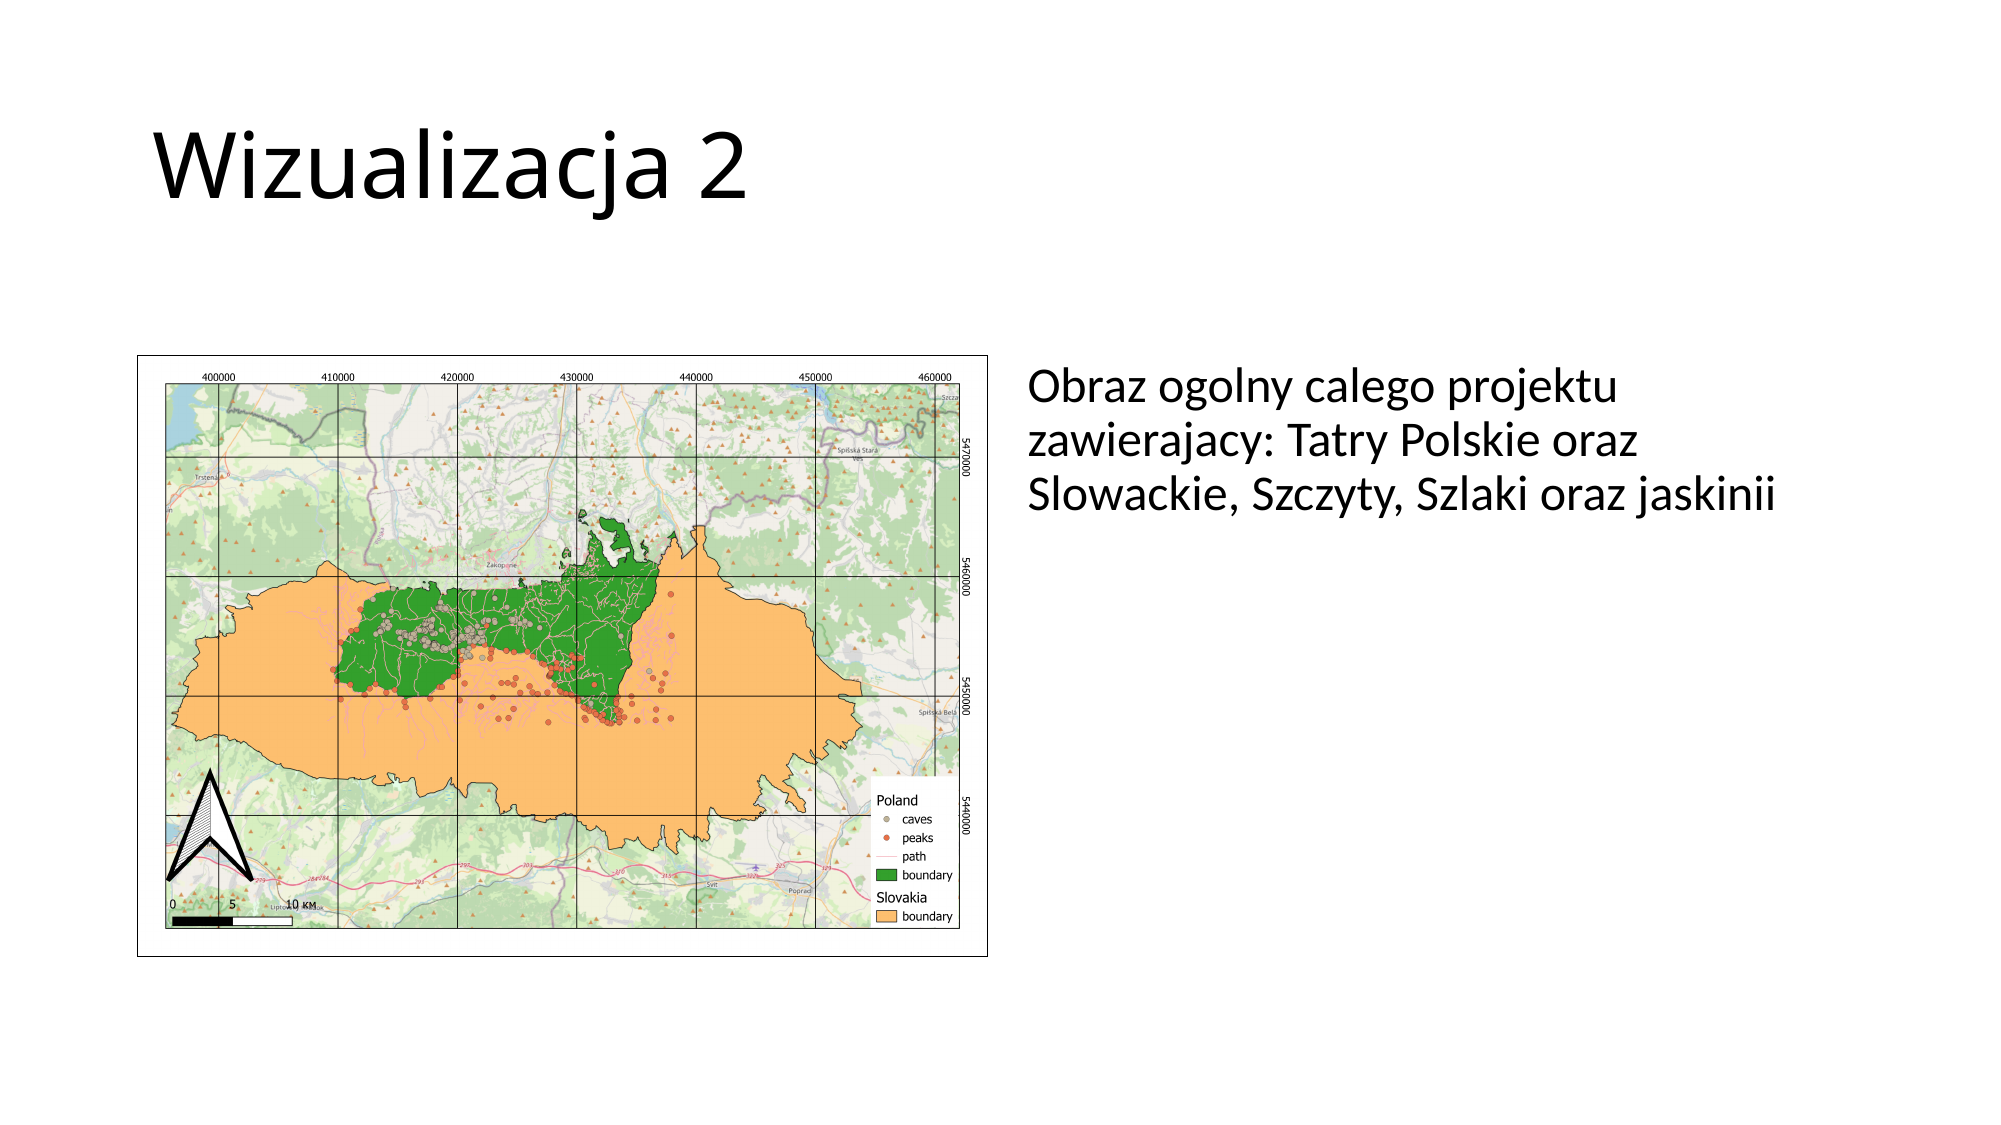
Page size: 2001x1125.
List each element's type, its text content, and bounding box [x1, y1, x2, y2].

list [137, 355, 988, 957]
list Obraz ogolny calego projektu zawierajacy: Tatry Polskie oraz Slowackie, Szczyty, Szlaki oraz jaskinii [1012, 351, 1863, 1066]
title Wizualizacja 2 [137, 59, 1863, 278]
